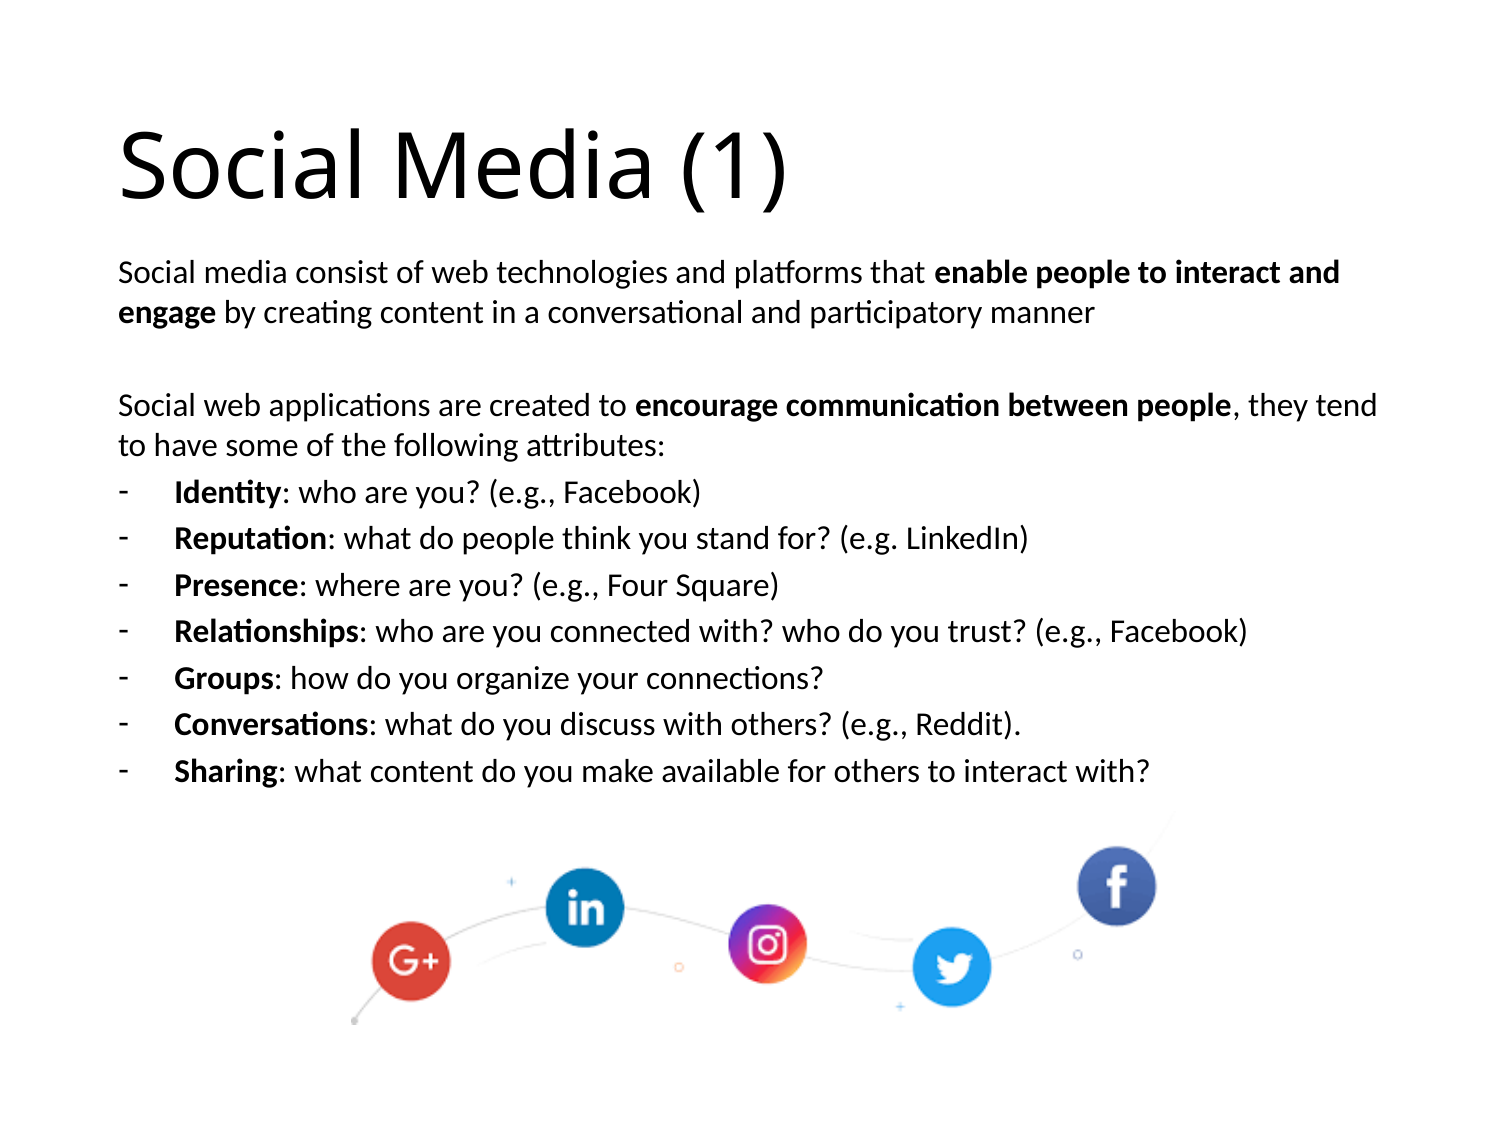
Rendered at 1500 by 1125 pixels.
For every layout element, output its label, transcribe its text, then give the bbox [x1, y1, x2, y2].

title Social Media (1) [103, 59, 1397, 243]
text_box Social media consist of web technologies and platforms that enable people to interact and engage by creating content in a conversational and participatory manner Social web applications are created to encourage communication between people, they tend to have some of the following attributes: Identity: who are you? (e.g., Facebook) Reputation: what do people think you stand for? (e.g. LinkedIn) Presence: where are you? (e.g., Four Square) Relationships: who are you connected with? who do you trust? (e.g., Facebook) Groups: how do you organize your connections? Conversations: what do you discuss with others? (e.g., Reddit). Sharing: what content do you make available for others to interact with? [103, 243, 1424, 936]
picture [350, 811, 1176, 1025]
